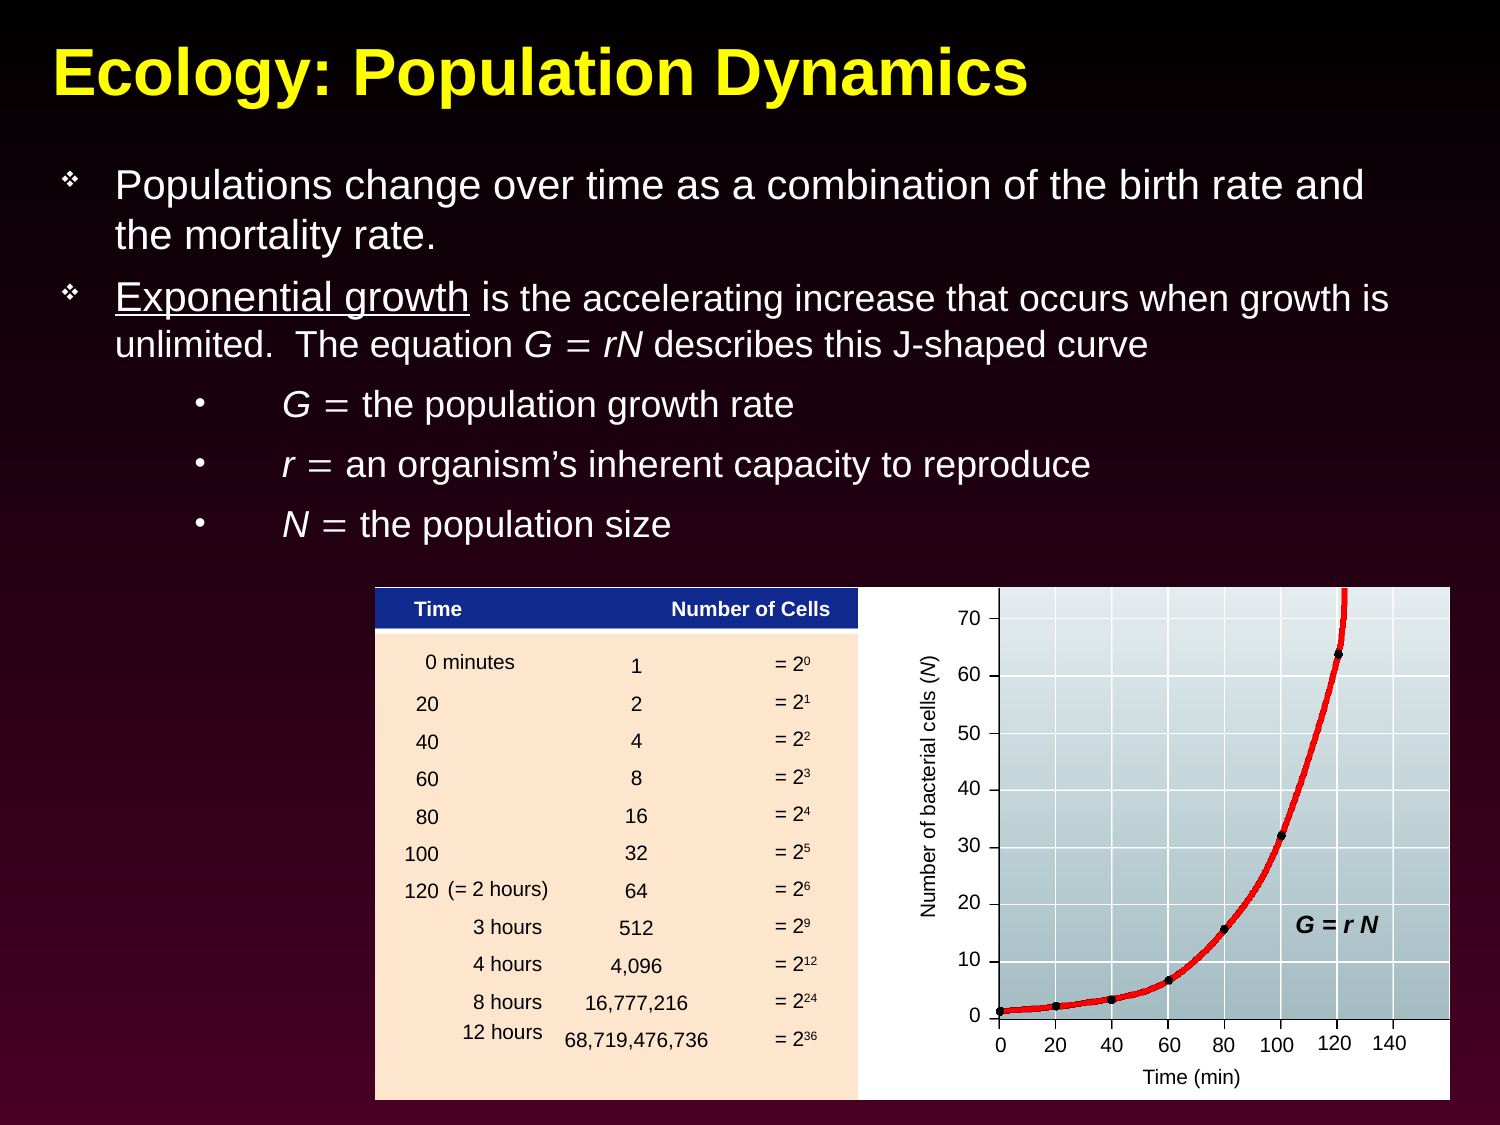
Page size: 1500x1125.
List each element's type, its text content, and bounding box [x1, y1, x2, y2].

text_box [374, 587, 1451, 1101]
title Ecology: Population Dynamics [37, 24, 1463, 113]
list Populations change over time as a combination of the birth rate and the mortality rate. Exponential growth is the accelerating increase that occurs when growth is unlimited. The equation G  rN describes this J-shaped curve G  the population growth rate r  an organism’s inherent capacity to reproduce N  the population size [24, 149, 1450, 803]
